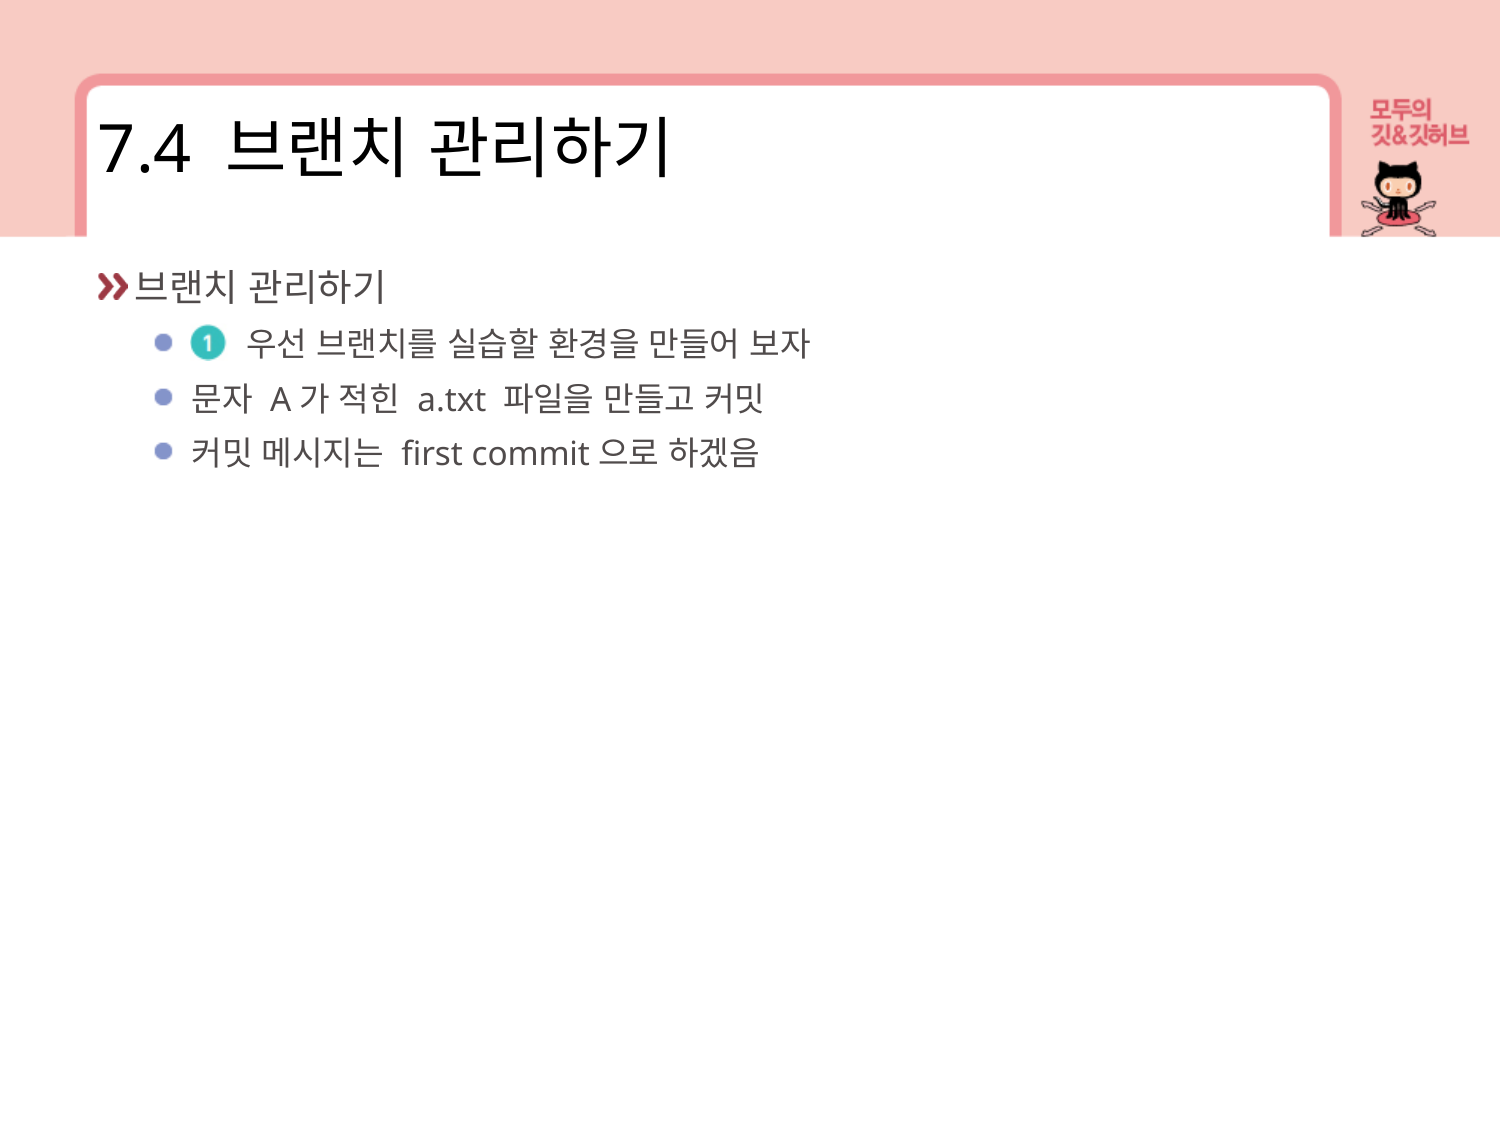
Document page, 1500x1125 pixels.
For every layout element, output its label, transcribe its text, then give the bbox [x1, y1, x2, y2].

picture [0, 0, 1500, 1125]
text_box 7.4 브랜치 관리하기 [82, 61, 1413, 193]
text_box 브랜치 관리하기 우선 브랜치를 실습할 환경을 만들어 보자 문자 A가 적힌 a.txt 파일을 만들고 커밋 커밋 메시지는 first commit으로 하겠음 [82, 252, 1413, 1067]
